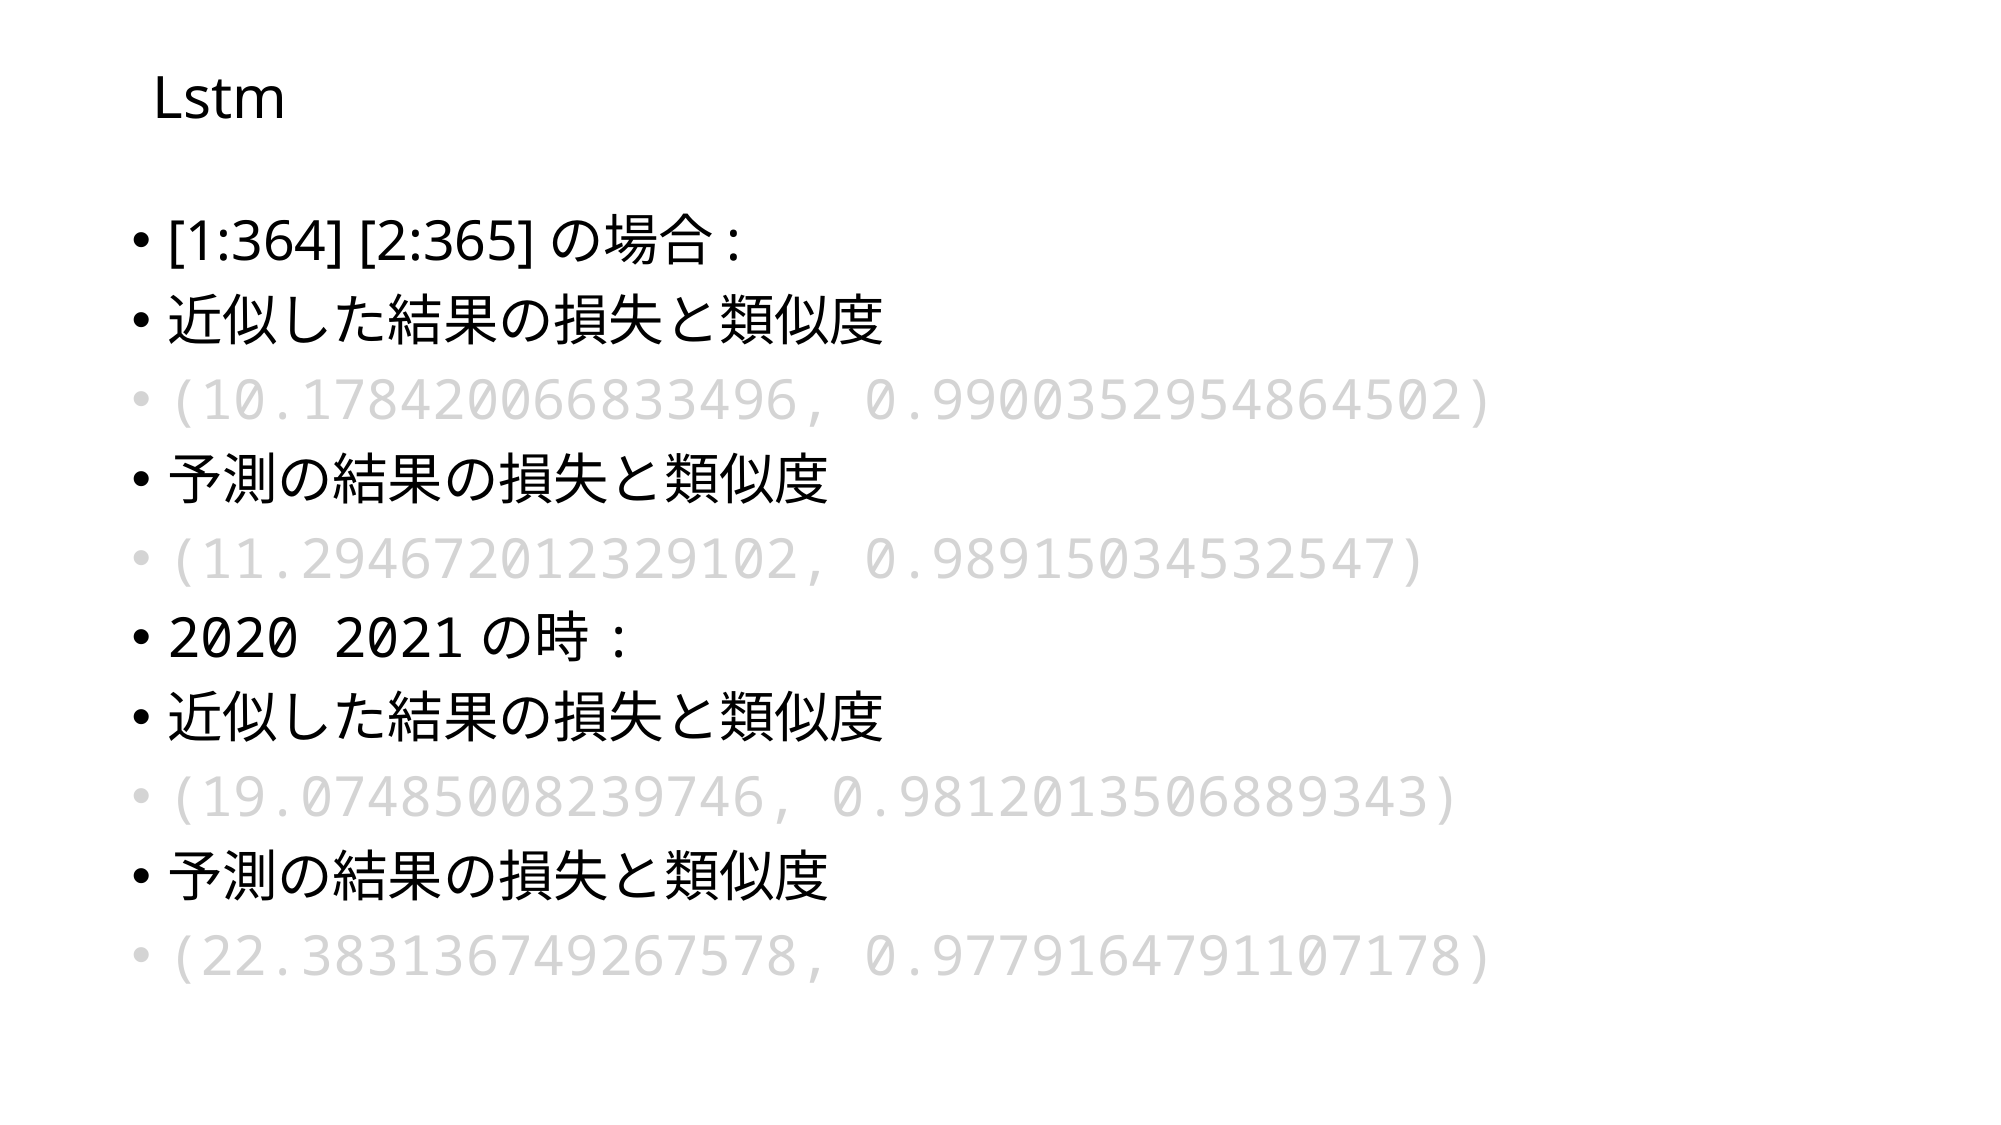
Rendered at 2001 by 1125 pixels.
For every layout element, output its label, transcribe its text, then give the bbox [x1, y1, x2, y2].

list [1:364] [2:365]の場合: 近似した結果の損失と類似度 (10.178420066833496, 0.9900352954864502) 予測の結果の損失と類似度 (11.294672012329102, 0.98915034532547) 2020 2021の時: 近似した結果の損失と類似度 (19.07485008239746, 0.9812013506889343) 予測の結果の損失と類似度 (22.383136749267578, 0.9779164791107178) [116, 205, 1842, 1000]
title Lstm [137, 59, 1863, 139]
